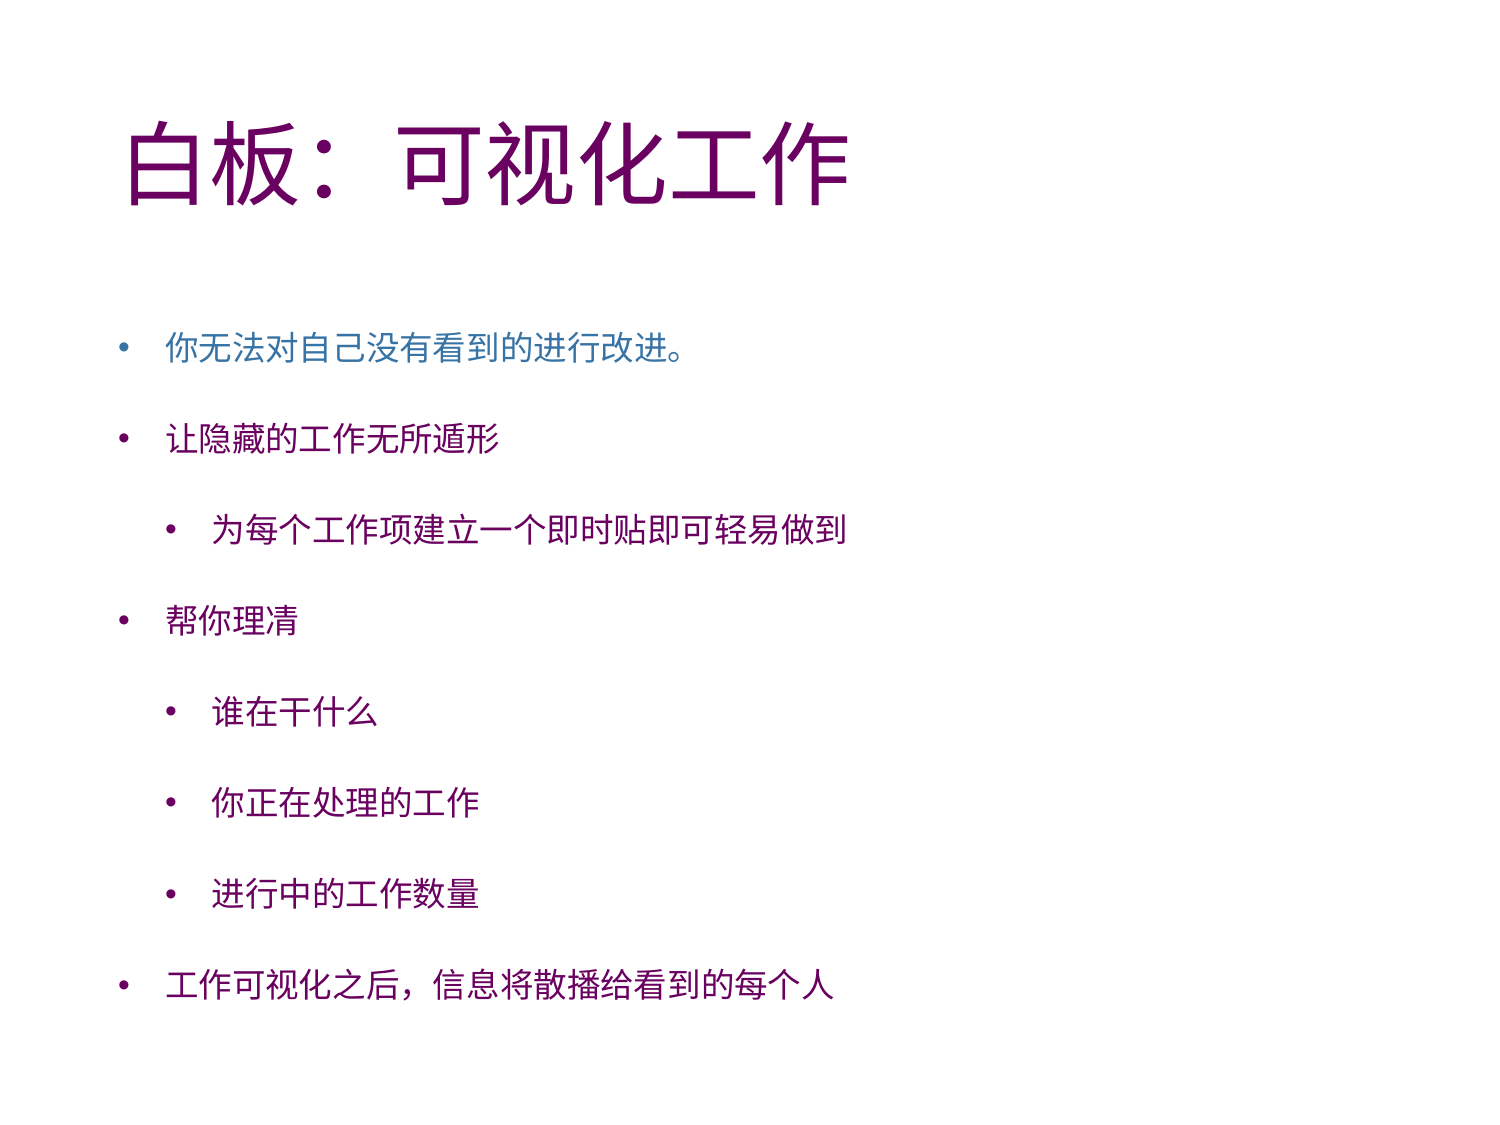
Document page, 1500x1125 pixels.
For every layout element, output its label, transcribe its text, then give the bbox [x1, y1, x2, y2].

title 白板：可视化工作 [103, 59, 1397, 278]
list 你无法对自己没有看到的进行改进。 让隐藏的工作无所遁形 为每个工作项建立一个即时贴即可轻易做到 帮你理凊 谁在干什么 你正在处理的工作 进行中的工作数量 工作可视化之后，信息将散播给看到的每个人 [103, 299, 1397, 1014]
